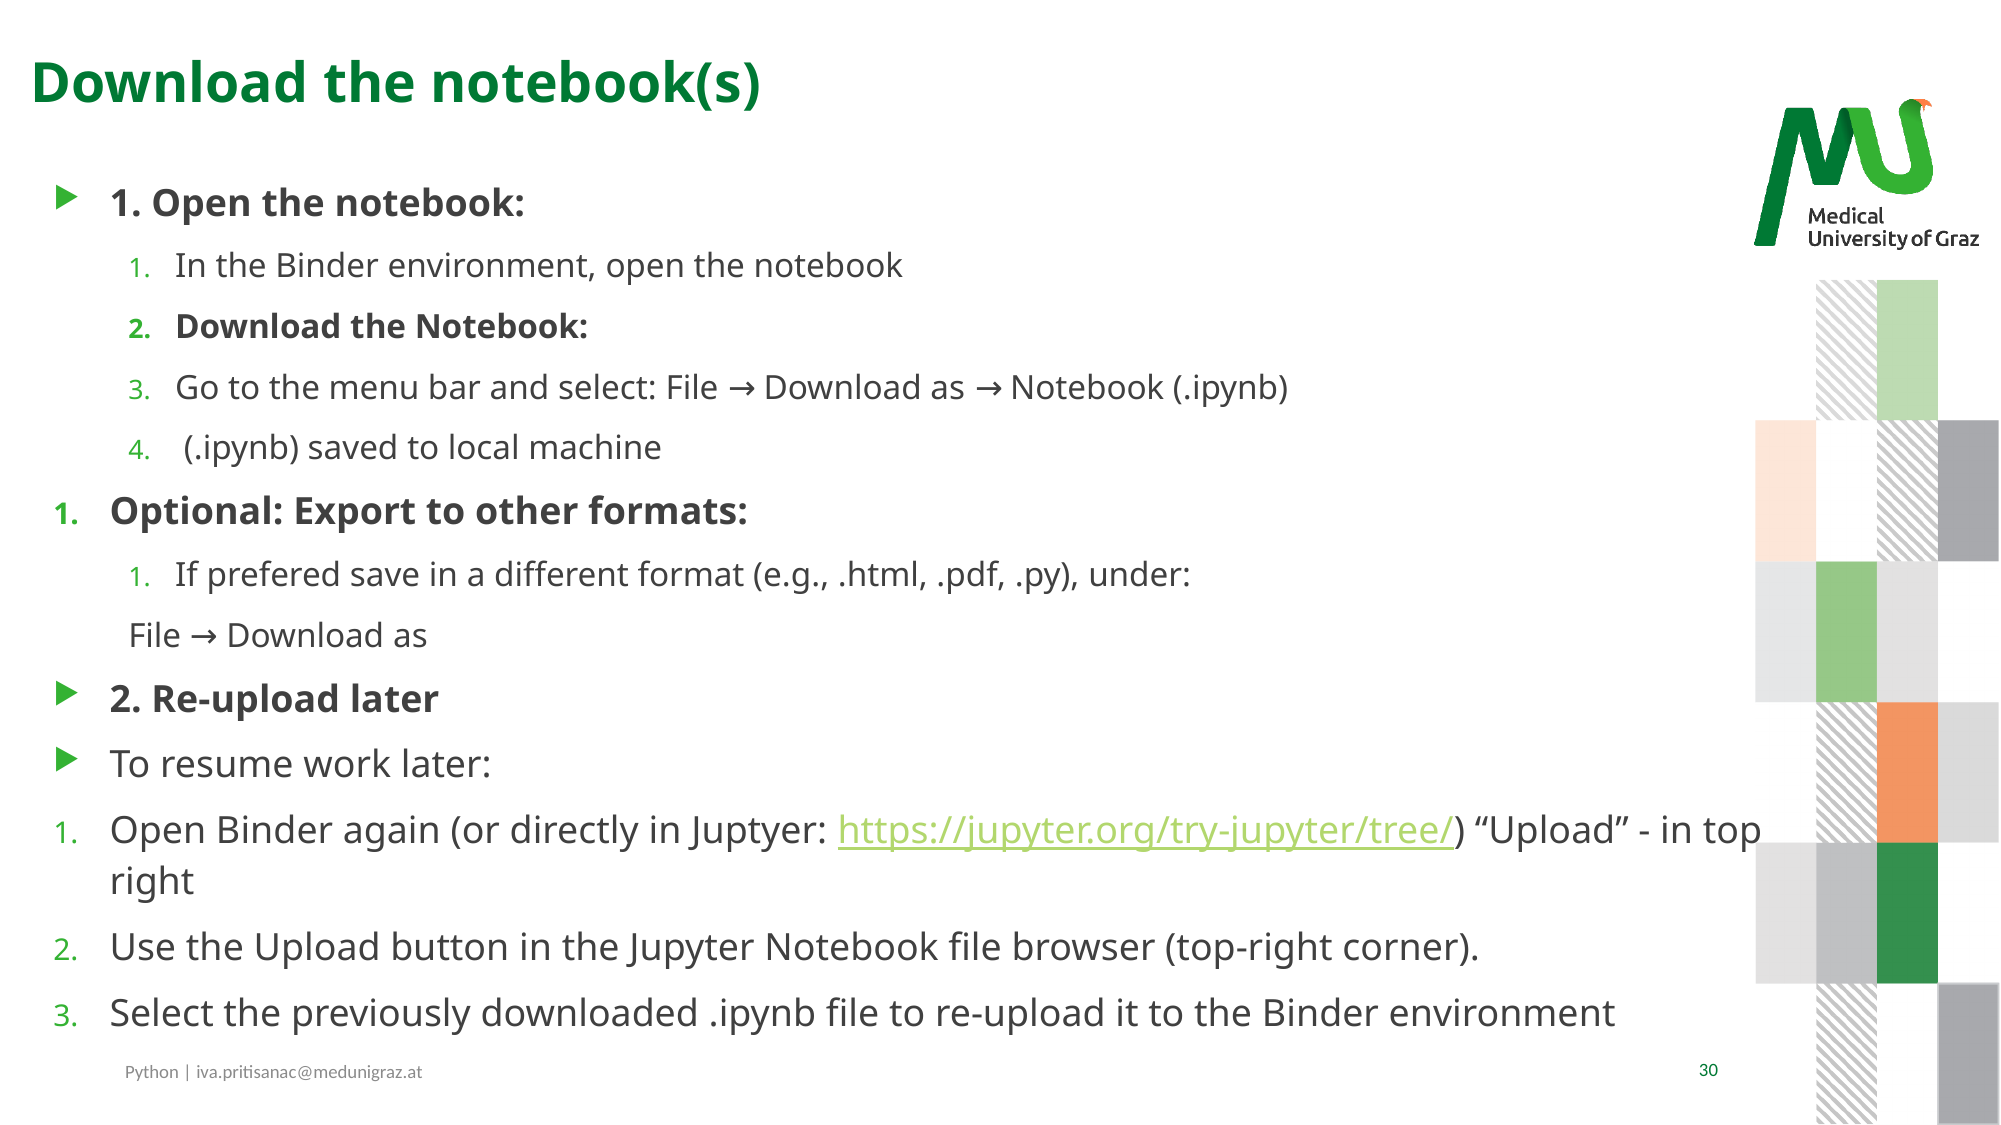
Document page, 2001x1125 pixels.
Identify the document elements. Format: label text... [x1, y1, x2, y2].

picture [1754, 0, 2000, 1125]
footer Python | iva.pritisanac@medunigraz.at [110, 1041, 1144, 1102]
title Download the notebook(s) [15, 39, 1427, 189]
slide_number 30 [1620, 1038, 1733, 1099]
list 1. Open the notebook: In the Binder environment, open the notebook Download the Notebook: Go to the menu bar and select: File → Download as → Notebook (.ipynb) (.ipynb) saved to local machine Optional: Export to other formats: If prefered save in a different format (e.g., .html, .pdf, .py), under: File → Download as 2. Re-upload later To resume work later: Open Binder again (or directly in Juptyer: https://jupyter.org/try-jupyter/tree/) “Upload” - in top right Use the Upload button in the Jupyter Notebook file browser (top-right corner). Select the previously downloaded .ipynb file to re-upload it to the Binder environment [38, 171, 1842, 1069]
